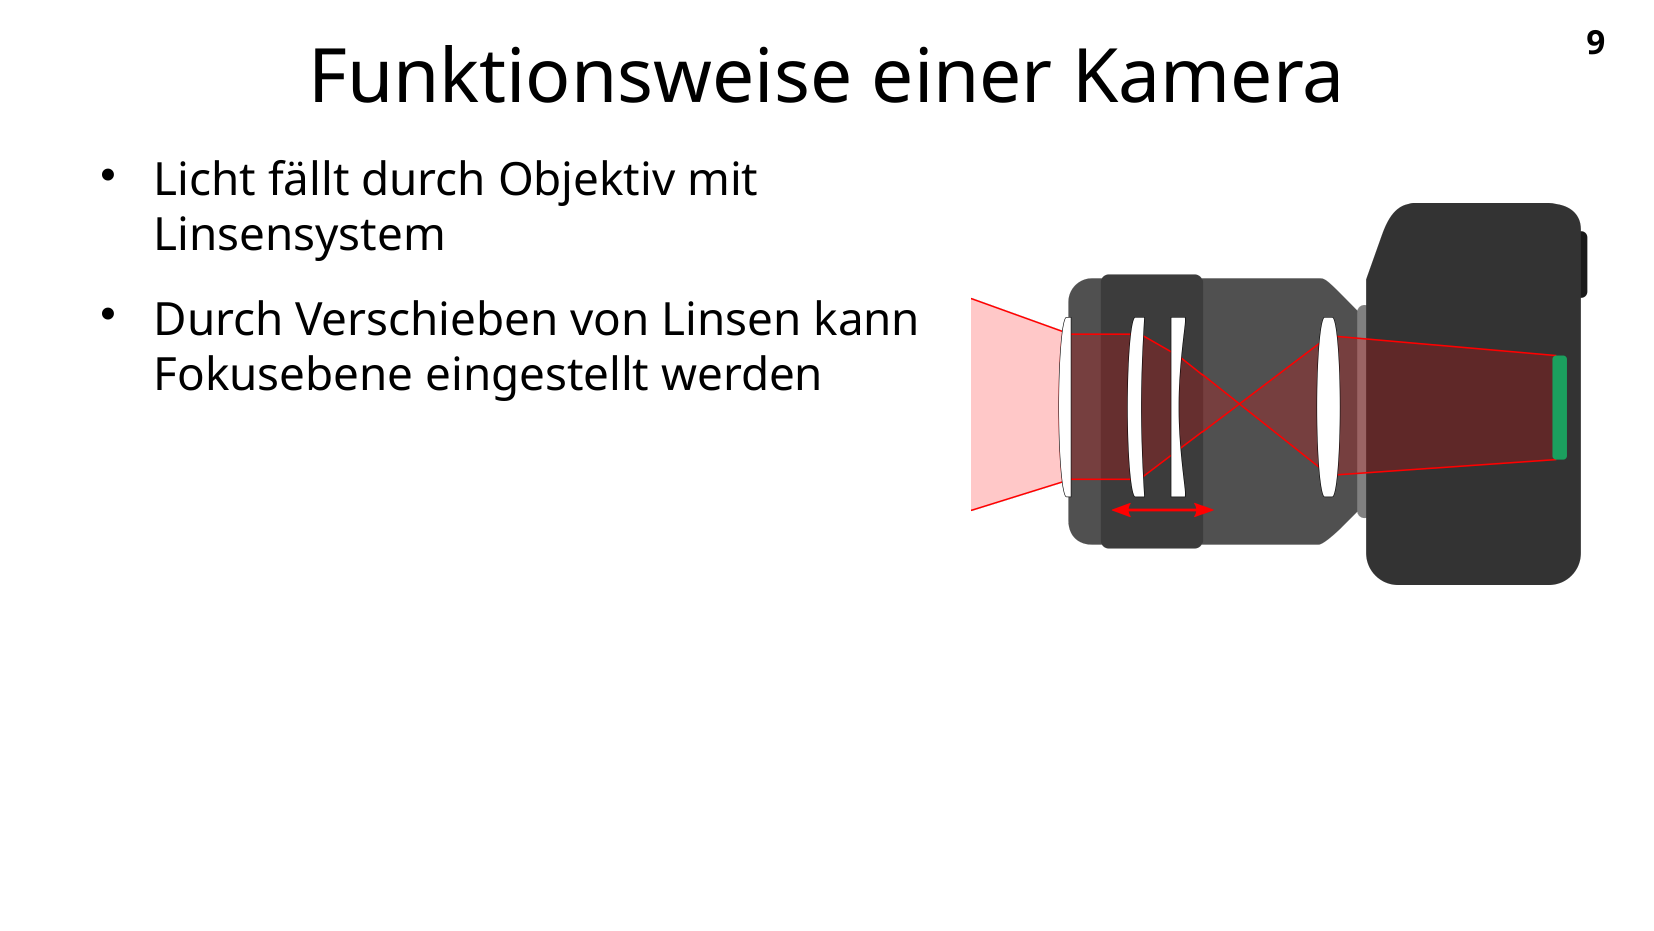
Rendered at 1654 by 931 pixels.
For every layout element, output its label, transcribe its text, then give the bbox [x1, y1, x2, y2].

picture [971, 203, 1654, 586]
text_box Funktionsweise einer Kamera [82, 13, 1571, 132]
text_box Licht fällt durch Objektiv mit Linsensystem Durch Verschieben von Linsen kann Fokusebene eingestellt werden [82, 149, 960, 810]
